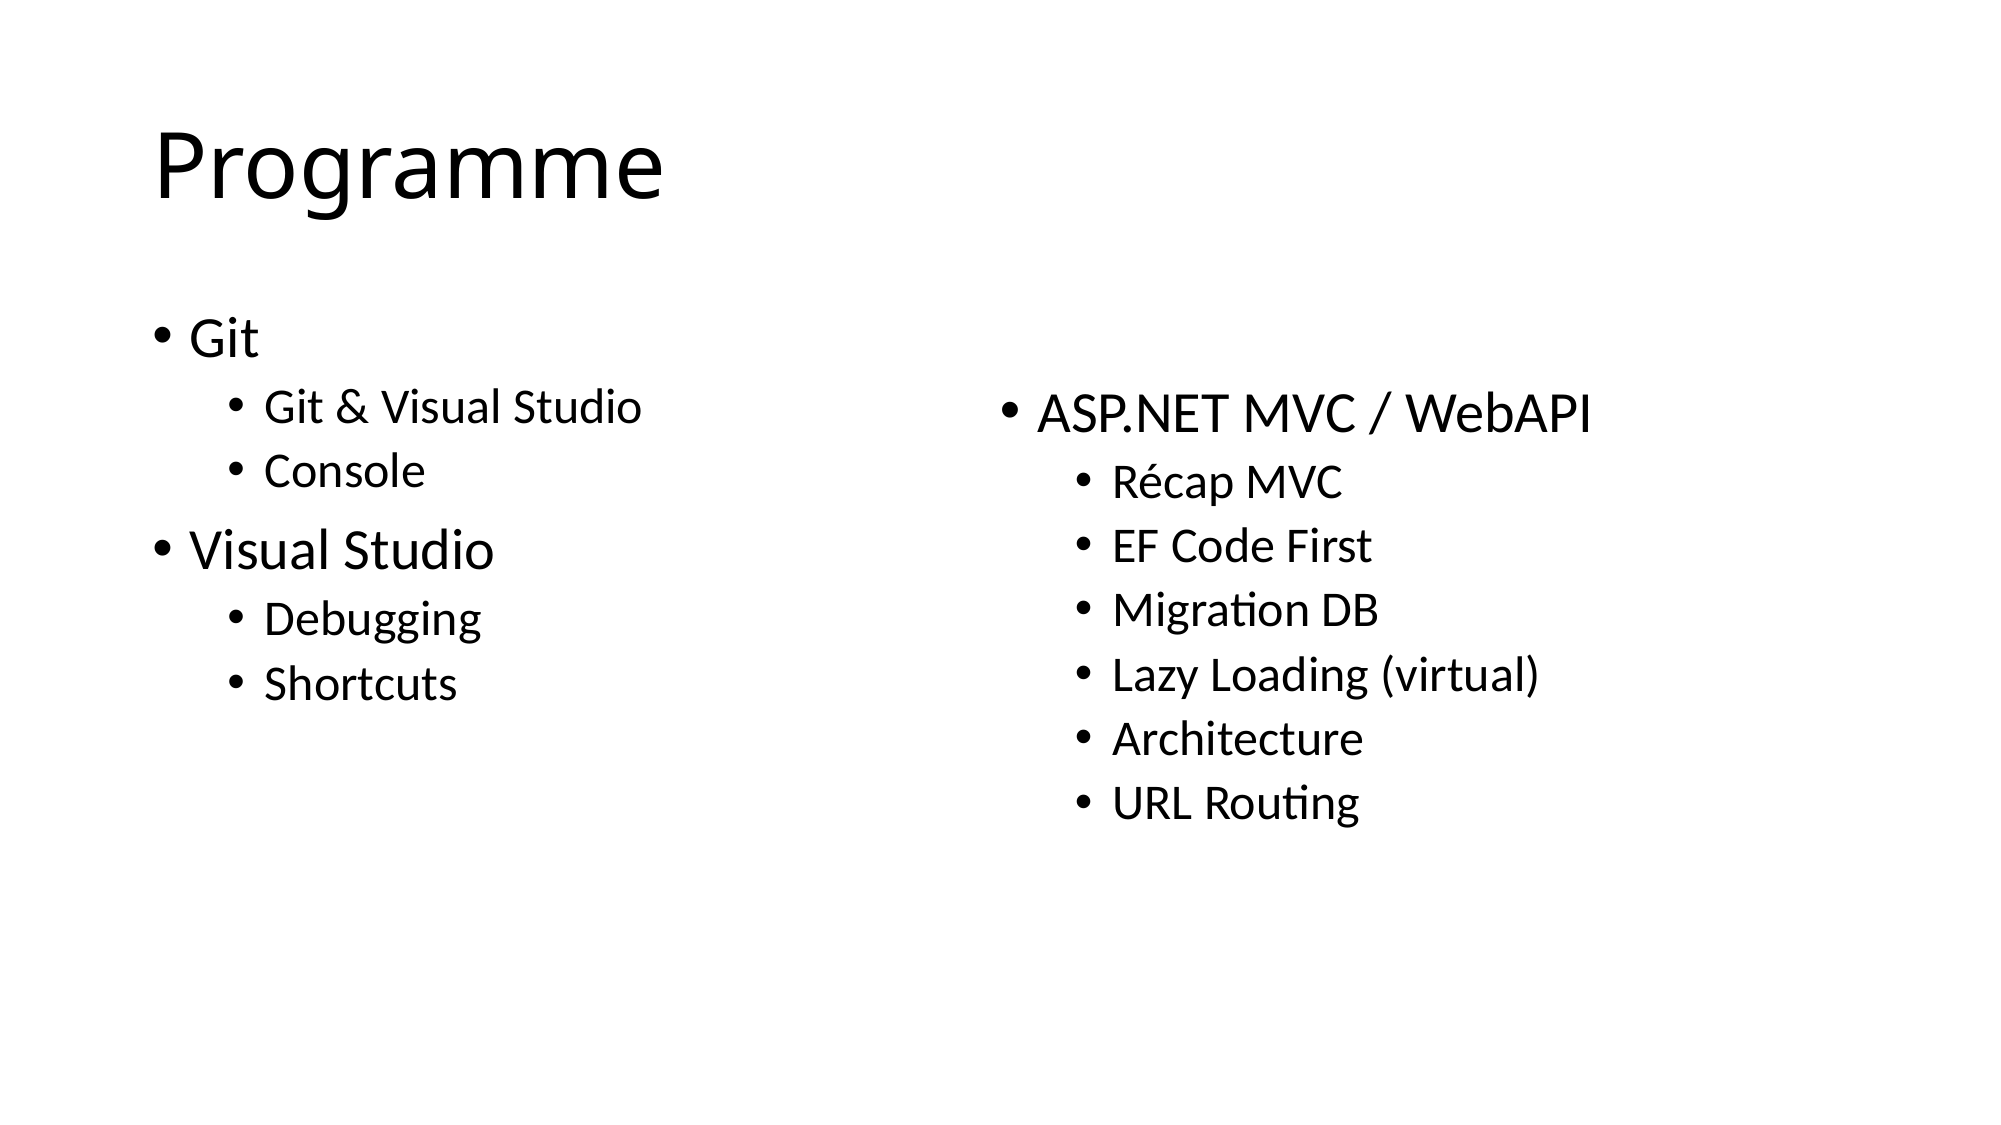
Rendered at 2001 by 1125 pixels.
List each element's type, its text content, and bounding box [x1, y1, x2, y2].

title Programme [137, 59, 1863, 278]
list Git Git & Visual Studio Console Visual Studio Debugging Shortcuts ASP.NET MVC / WebAPI Récap MVC EF Code First Migration DB Lazy Loading (virtual) Architecture URL Routing [137, 299, 1863, 1014]
